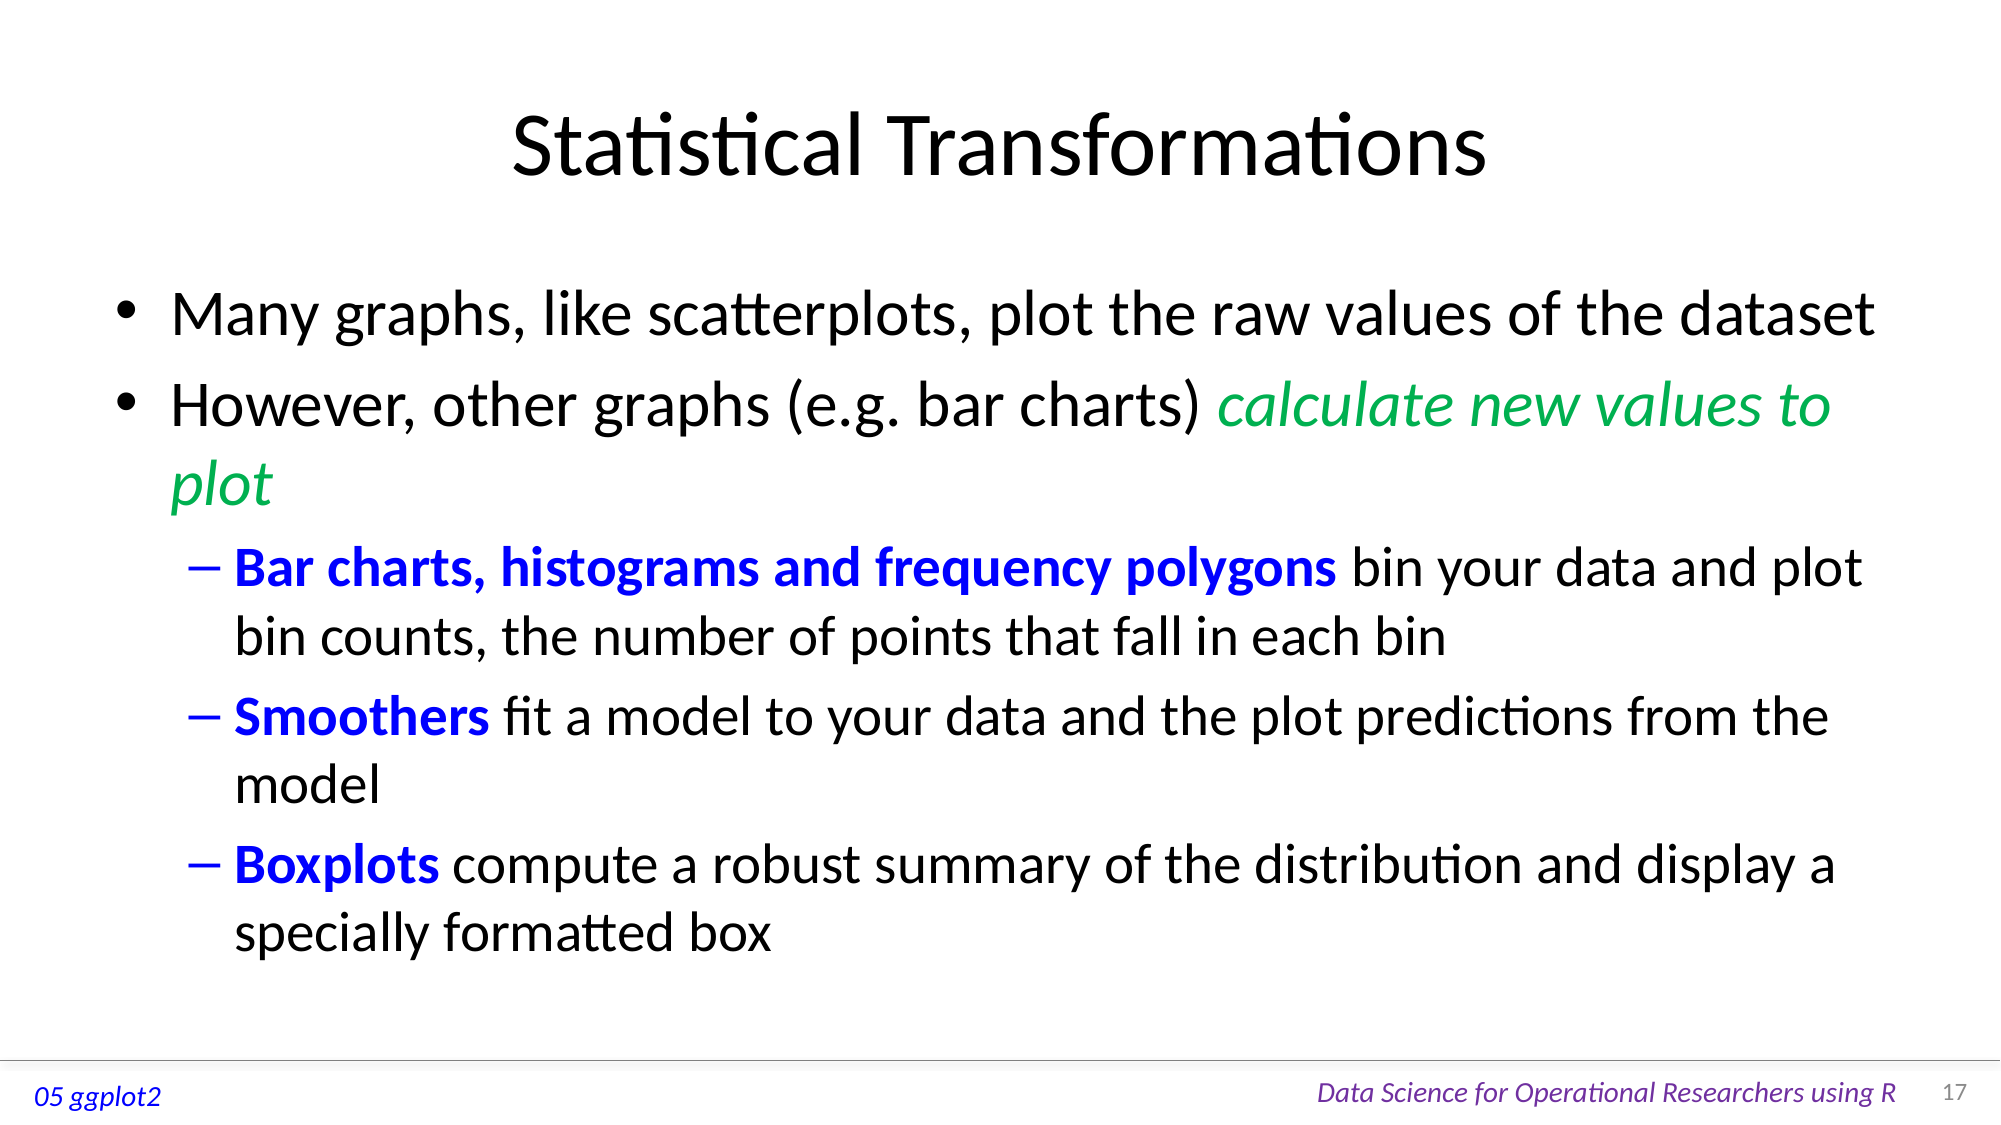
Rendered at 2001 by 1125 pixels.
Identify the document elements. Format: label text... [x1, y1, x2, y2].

list Many graphs, like scatterplots, plot the raw values of the dataset However, other graphs (e.g. bar charts) calculate new values to plot Bar charts, histograms and frequency polygons bin your data and plot bin counts, the number of points that fall in each bin Smoothers fit a model to your data and the plot predictions from the model Boxplots compute a robust summary of the distribution and display a specially formatted box [99, 262, 1900, 1005]
title Statistical Transformations [99, 45, 1900, 233]
slide_number 17 [1899, 1060, 1983, 1120]
